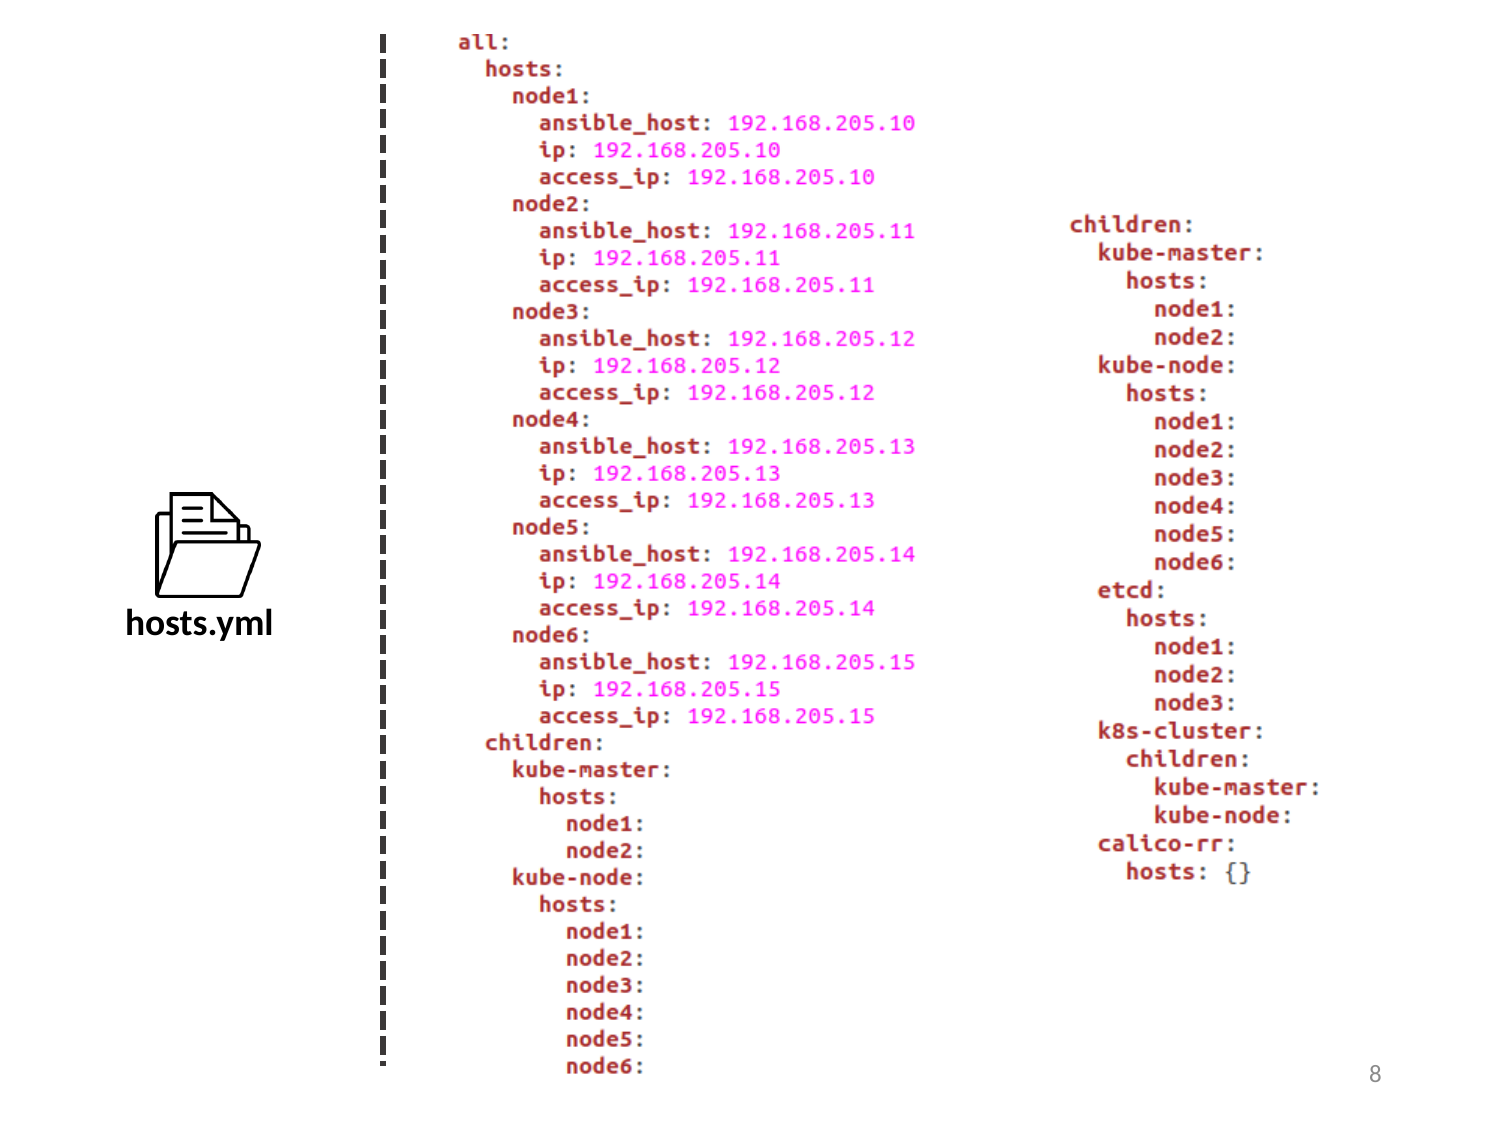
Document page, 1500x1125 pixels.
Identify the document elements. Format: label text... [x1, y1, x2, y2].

picture [458, 34, 951, 1079]
picture [1041, 211, 1383, 902]
slide_number 8 [1059, 1042, 1397, 1103]
picture [155, 492, 261, 598]
text_box hosts.yml [110, 590, 321, 651]
